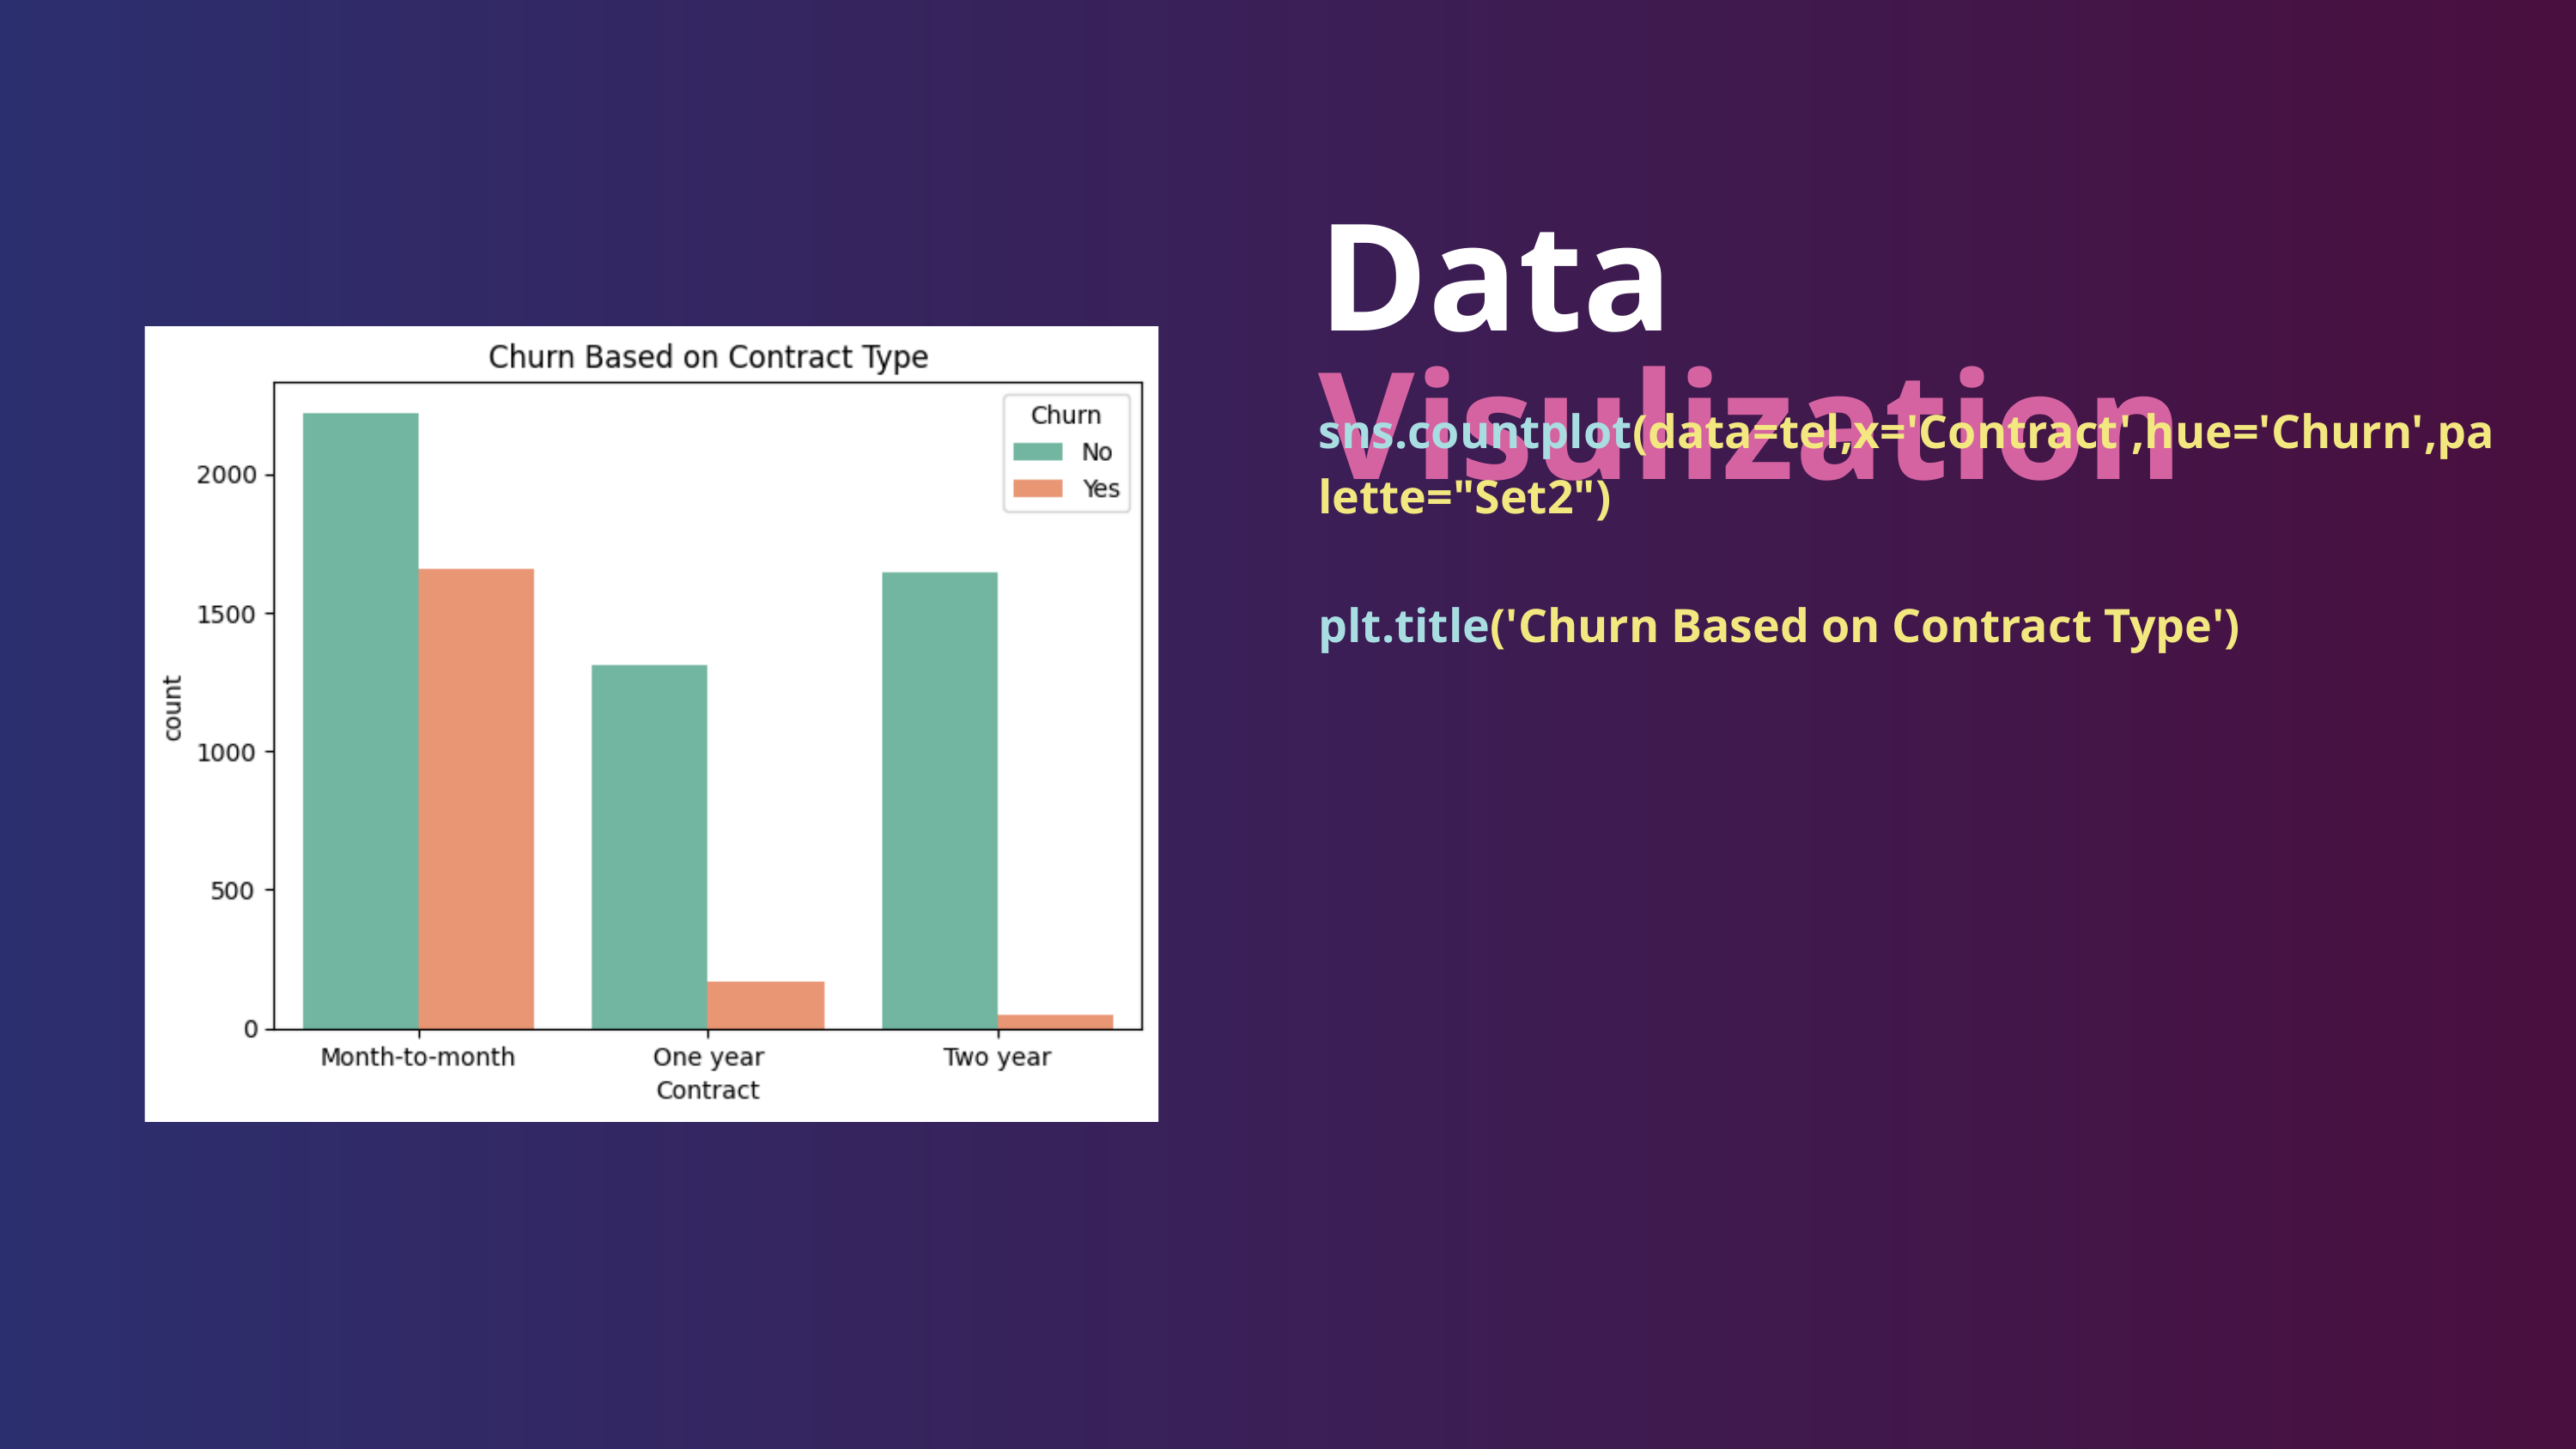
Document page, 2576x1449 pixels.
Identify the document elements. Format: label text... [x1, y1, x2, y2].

text_box sns.countplot(data=tel,x='Contract',hue='Churn',palette="Set2") plt.title('Churn Based on Contract Type') [1318, 393, 2506, 652]
text_box Data Visulization [1318, 212, 2432, 393]
text_box [144, 326, 1159, 1122]
